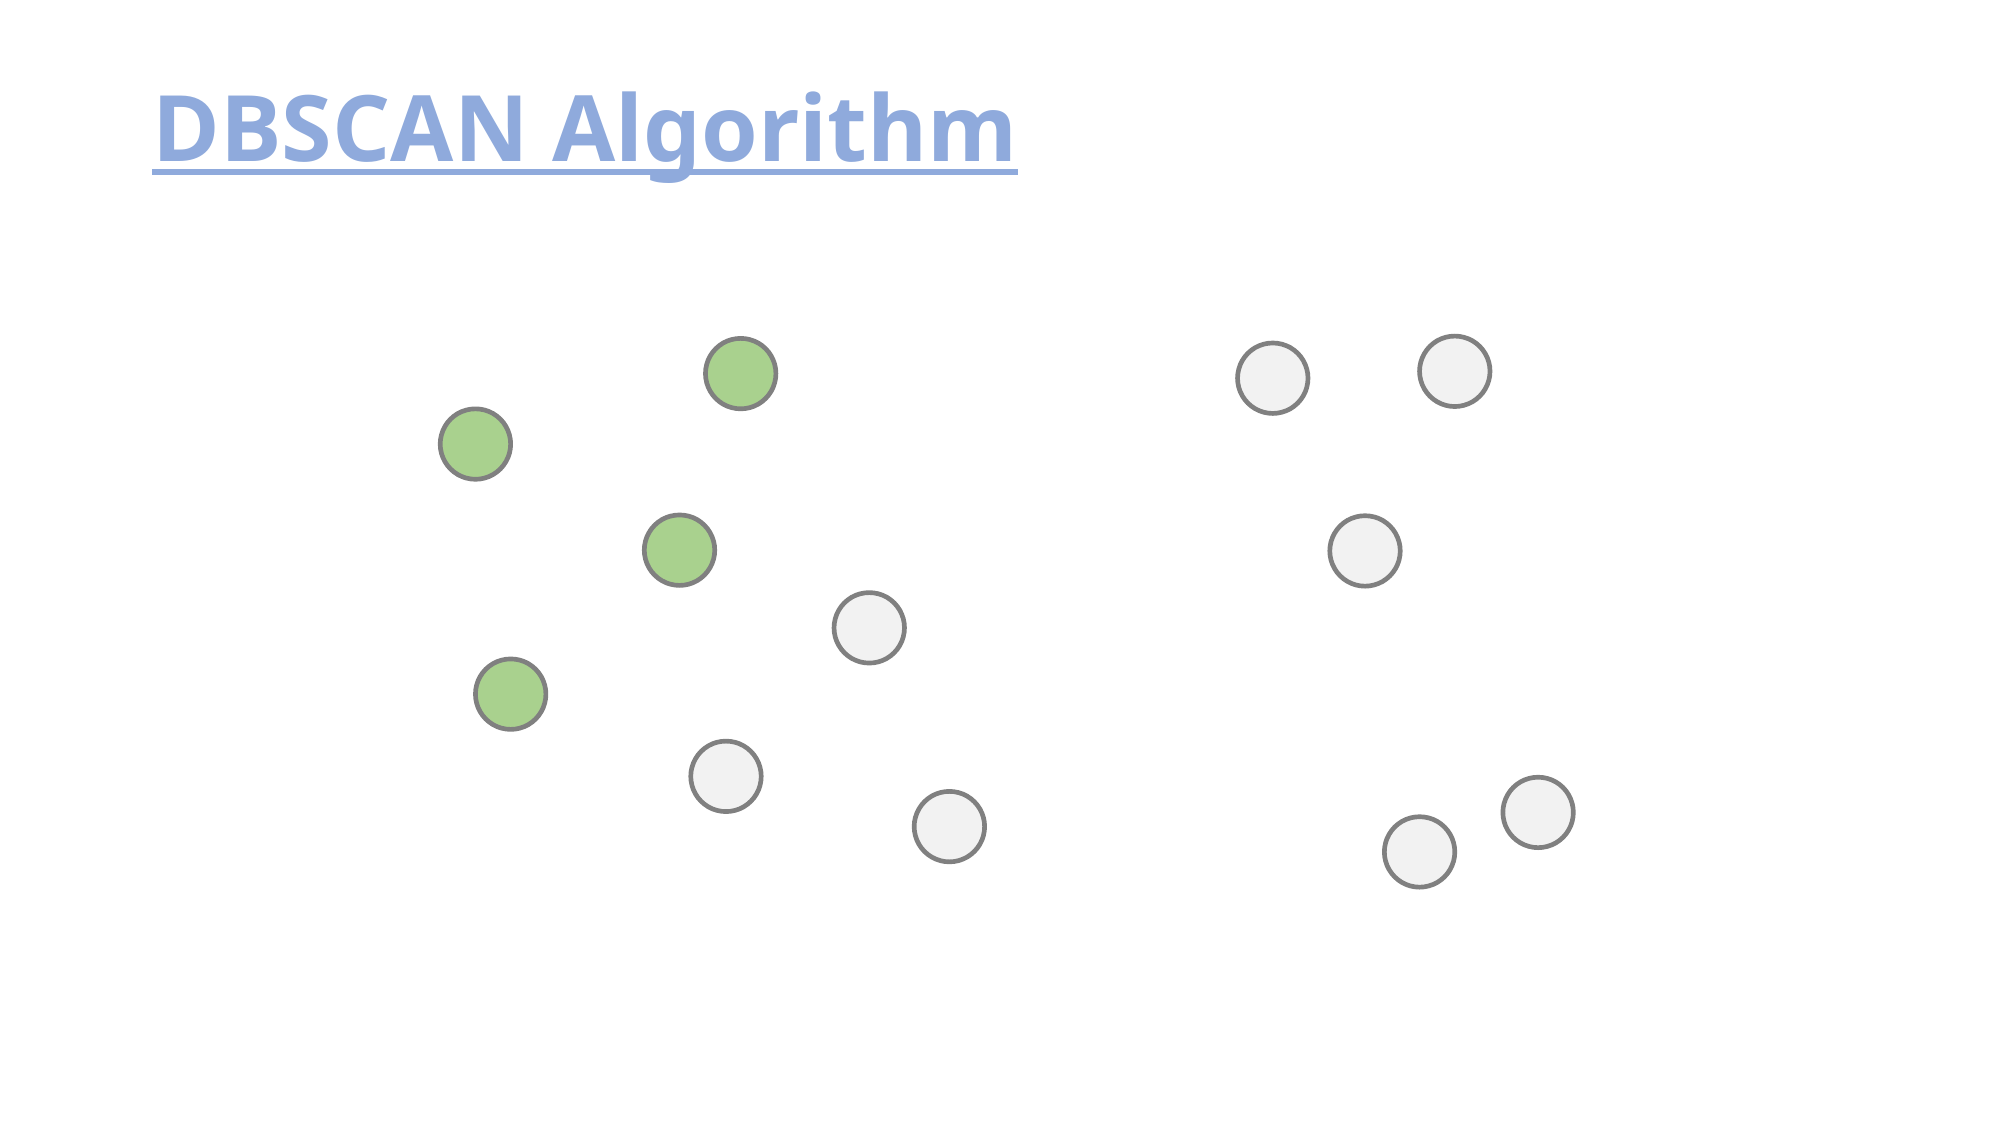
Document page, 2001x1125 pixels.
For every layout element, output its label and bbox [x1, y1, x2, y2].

text_box [913, 790, 986, 863]
text_box [643, 513, 716, 587]
text_box [689, 740, 763, 813]
text_box [1501, 776, 1575, 849]
text_box [1418, 335, 1492, 408]
text_box [474, 657, 547, 731]
title [137, 23, 1863, 241]
text_box [1328, 514, 1402, 588]
text_box [1383, 815, 1456, 889]
text_box [832, 591, 906, 665]
text_box [704, 337, 777, 410]
text_box [1236, 341, 1310, 415]
text_box [439, 407, 512, 481]
